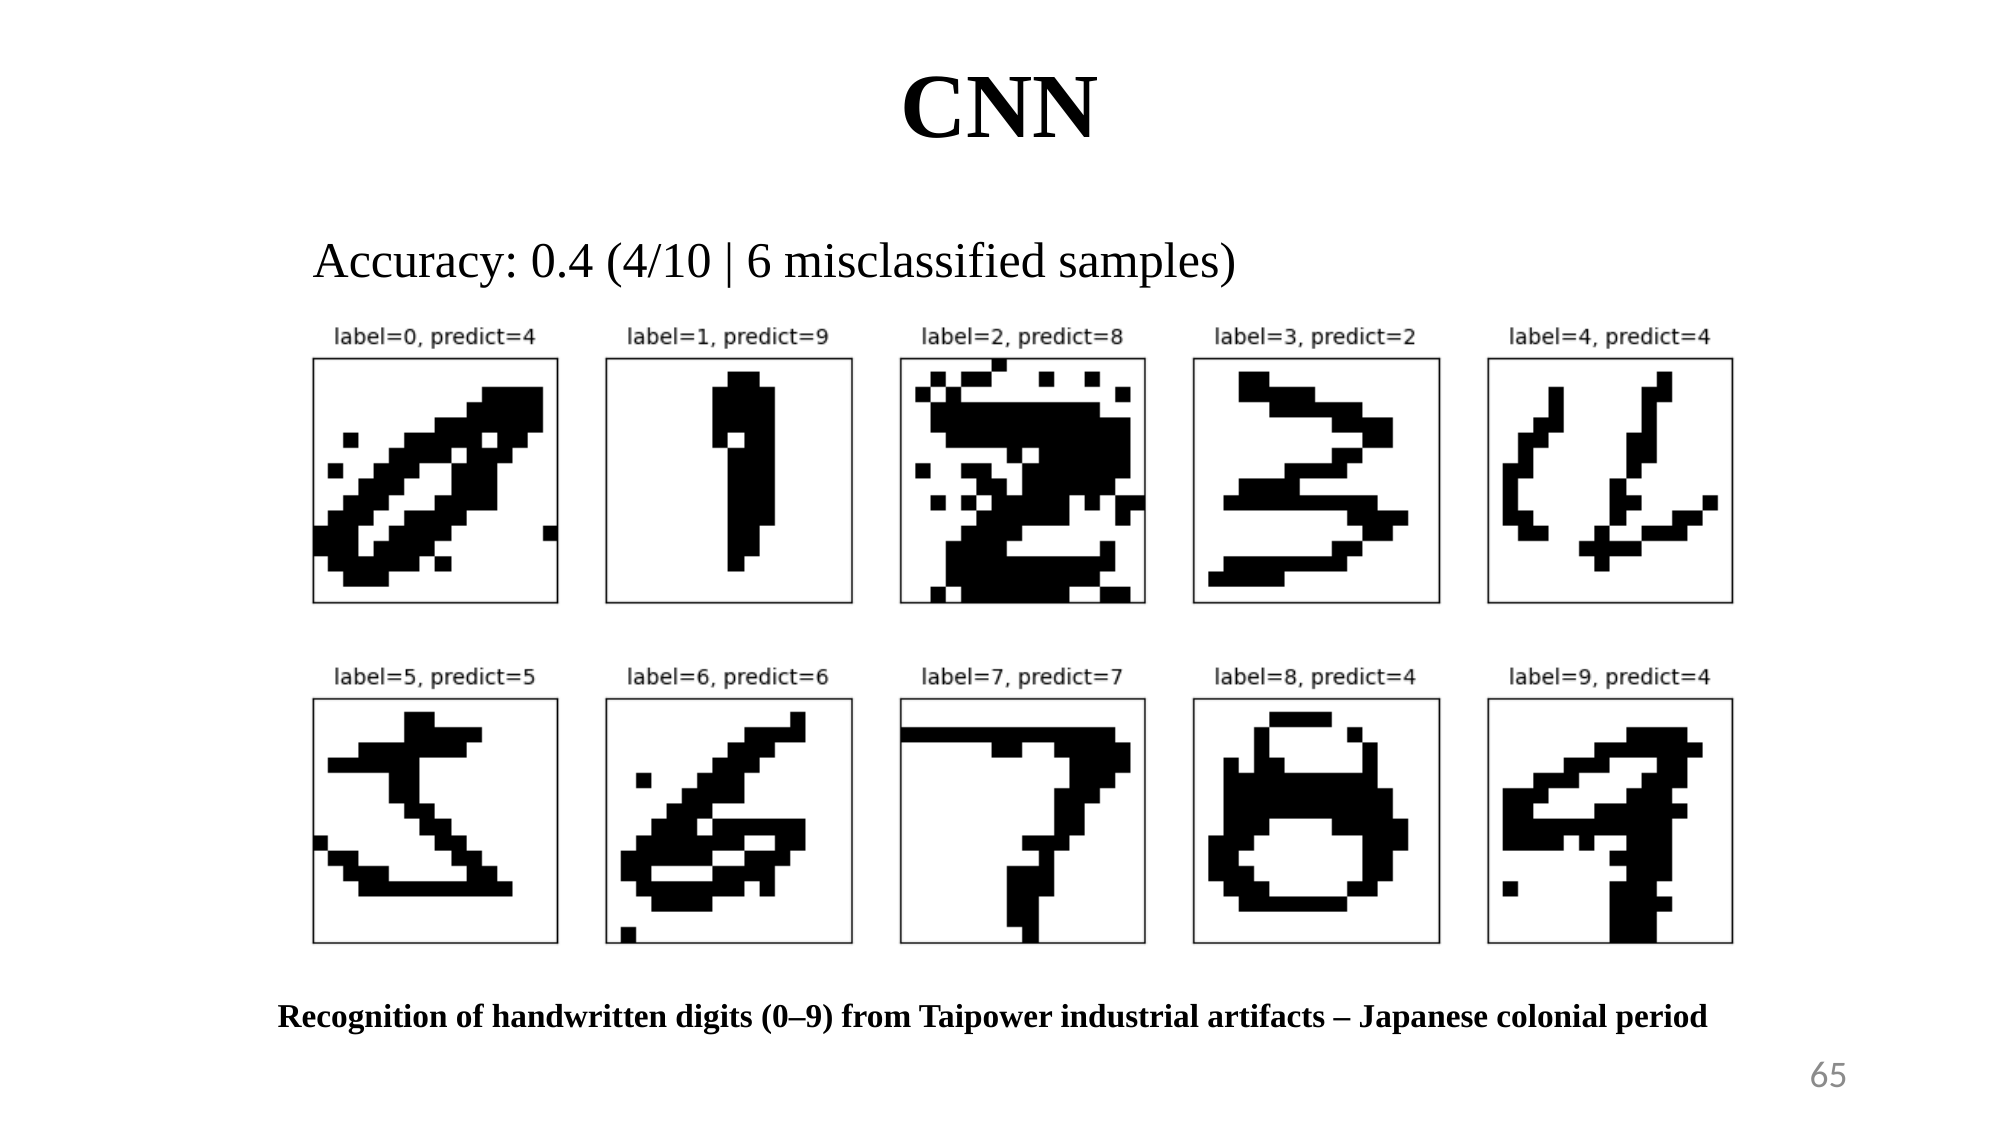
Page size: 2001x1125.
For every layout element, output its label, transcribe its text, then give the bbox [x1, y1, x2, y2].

title CNN [0, 33, 2000, 183]
text_box Accuracy: 0.4 (4/10 | 6 misclassified samples) [297, 219, 1252, 295]
picture [84, 295, 1915, 1125]
